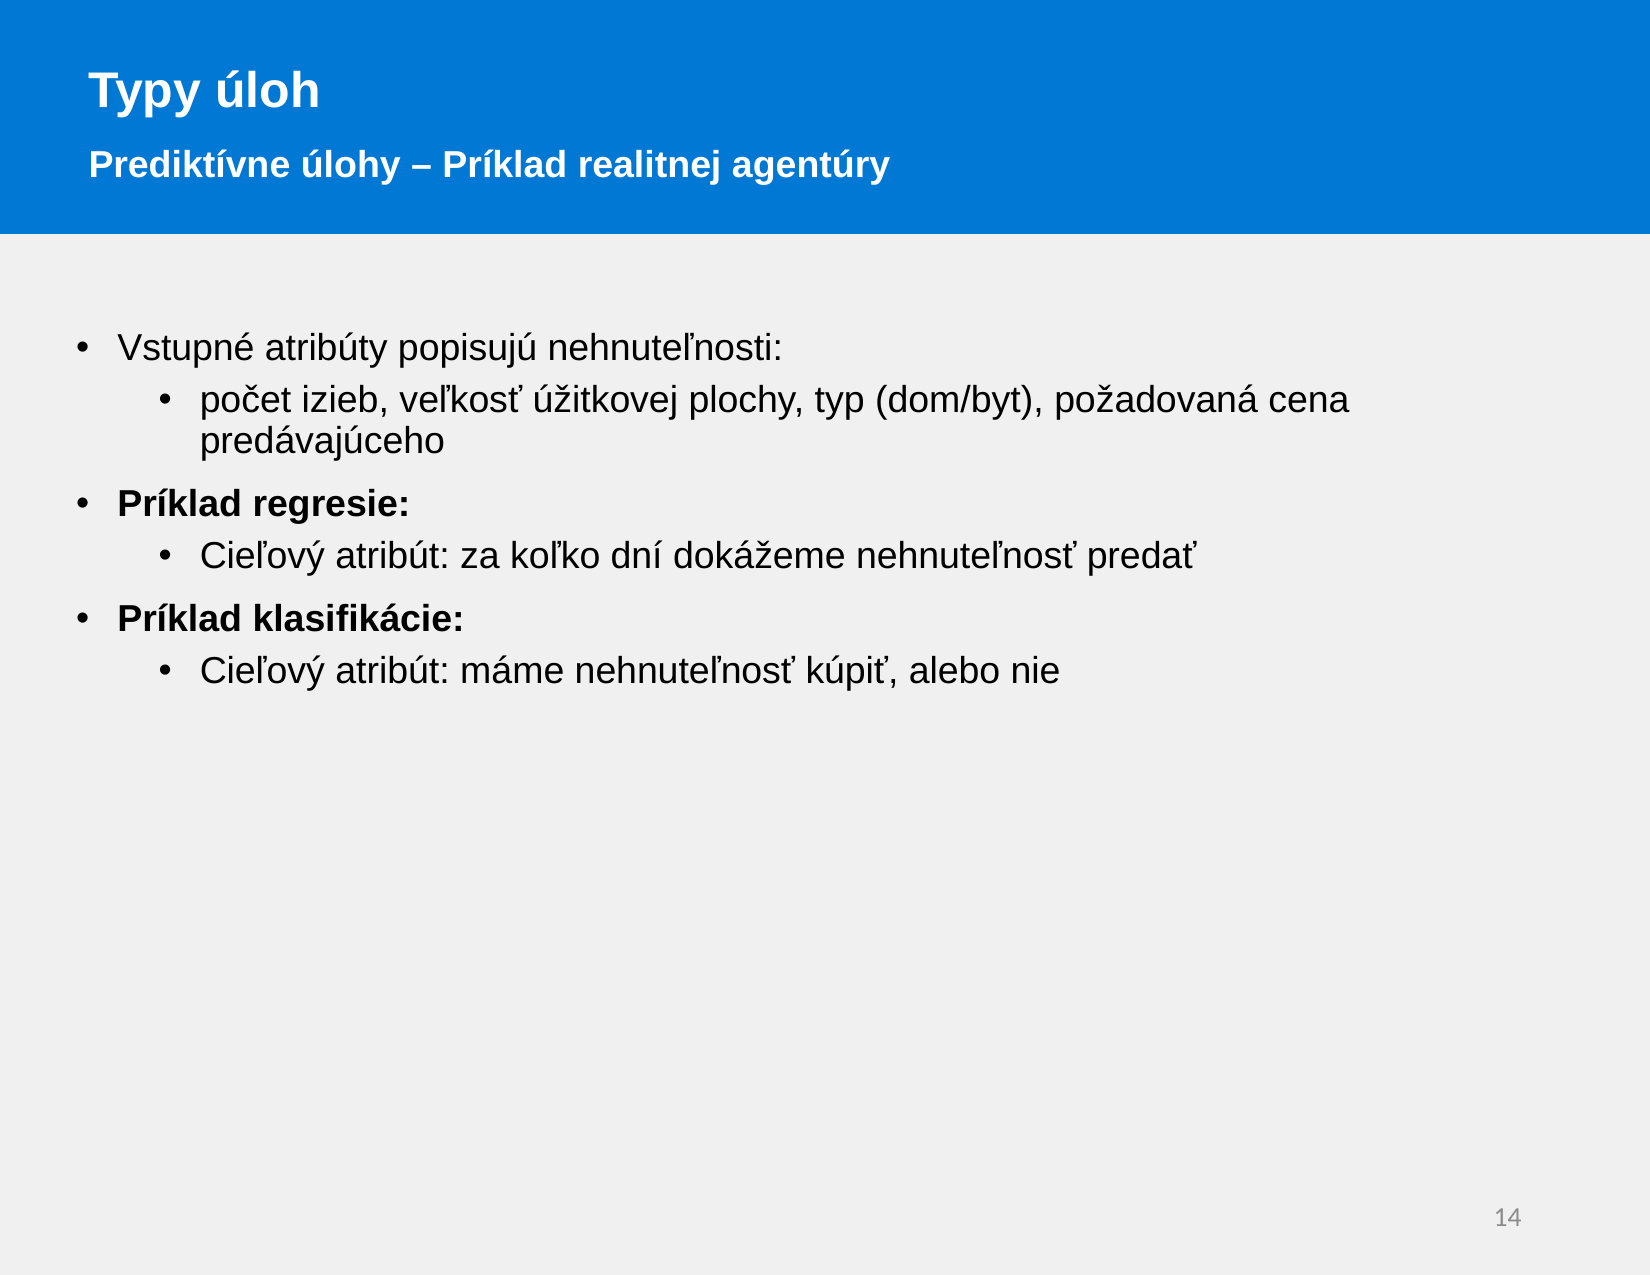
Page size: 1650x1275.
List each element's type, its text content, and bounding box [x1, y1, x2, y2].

text_box Typy úloh Prediktívne úlohy – Príklad realitnej agentúry [73, 20, 1602, 193]
text_box [0, 0, 1650, 234]
text_box Vstupné atribúty popisujú nehnuteľnosti: počet izieb, veľkosť úžitkovej plochy, typ (dom/byt), požadovaná cena predávajúceho Príklad regresie: Cieľový atribút: za koľko dní dokážeme nehnuteľnosť predať Príklad klasifikácie: Cieľový atribút: máme nehnuteľnosť kúpiť, alebo nie [61, 321, 1589, 1182]
slide_number 14 [1165, 1182, 1537, 1250]
